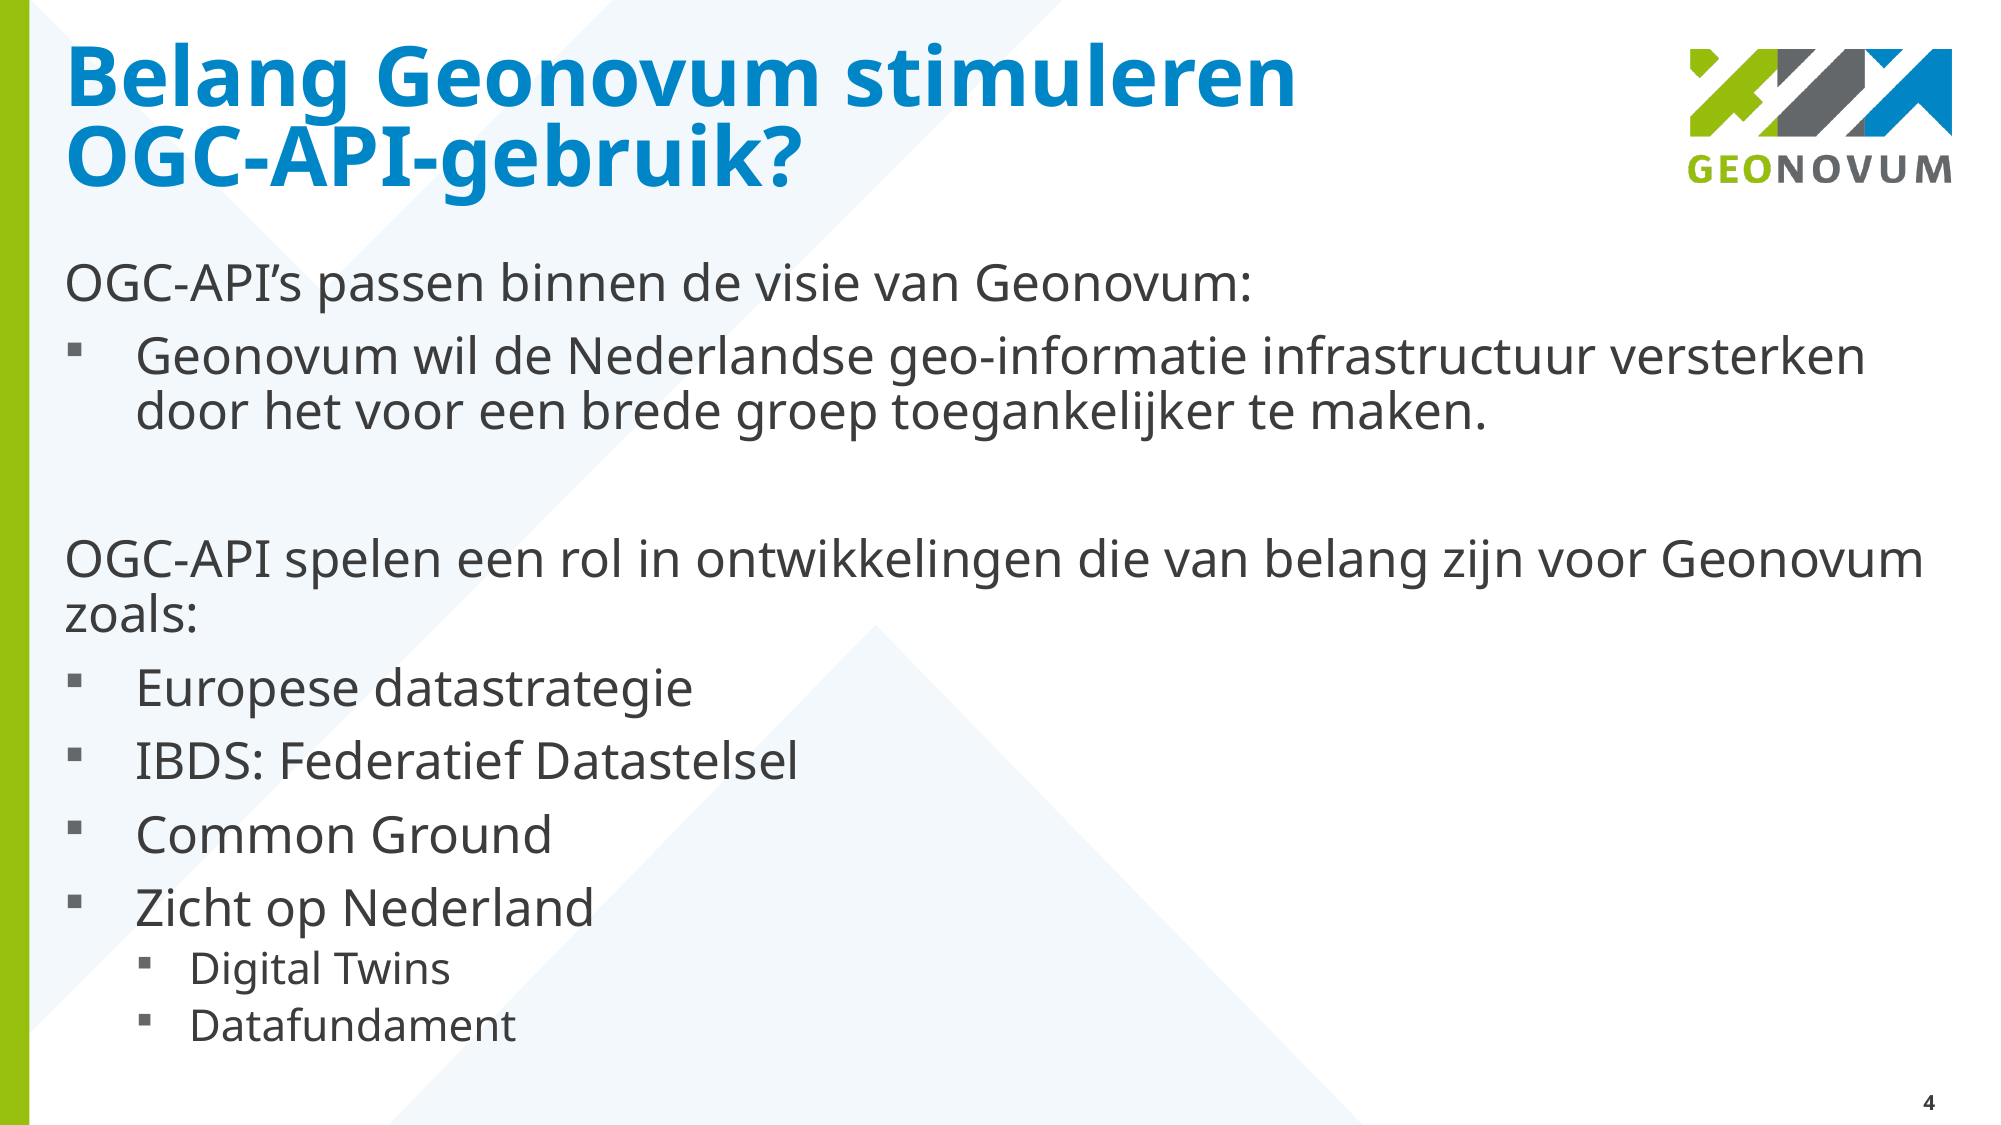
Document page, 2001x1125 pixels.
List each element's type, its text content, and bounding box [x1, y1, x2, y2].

slide_number 4 [1824, 1088, 1951, 1120]
list OGC-API’s passen binnen de visie van Geonovum: Geonovum wil de Nederlandse geo-informatie infrastructuur versterken door het voor een brede groep toegankelijker te maken. OGC-API spelen een rol in ontwikkelingen die van belang zijn voor Geonovum zoals: Europese datastrategie IBDS: Federatief Datastelsel Common Ground Zicht op Nederland Digital Twins Datafundament [49, 249, 1951, 1059]
title Belang Geonovum stimuleren OGC-API-gebruik? [49, 0, 1654, 210]
picture [1686, 49, 1955, 186]
